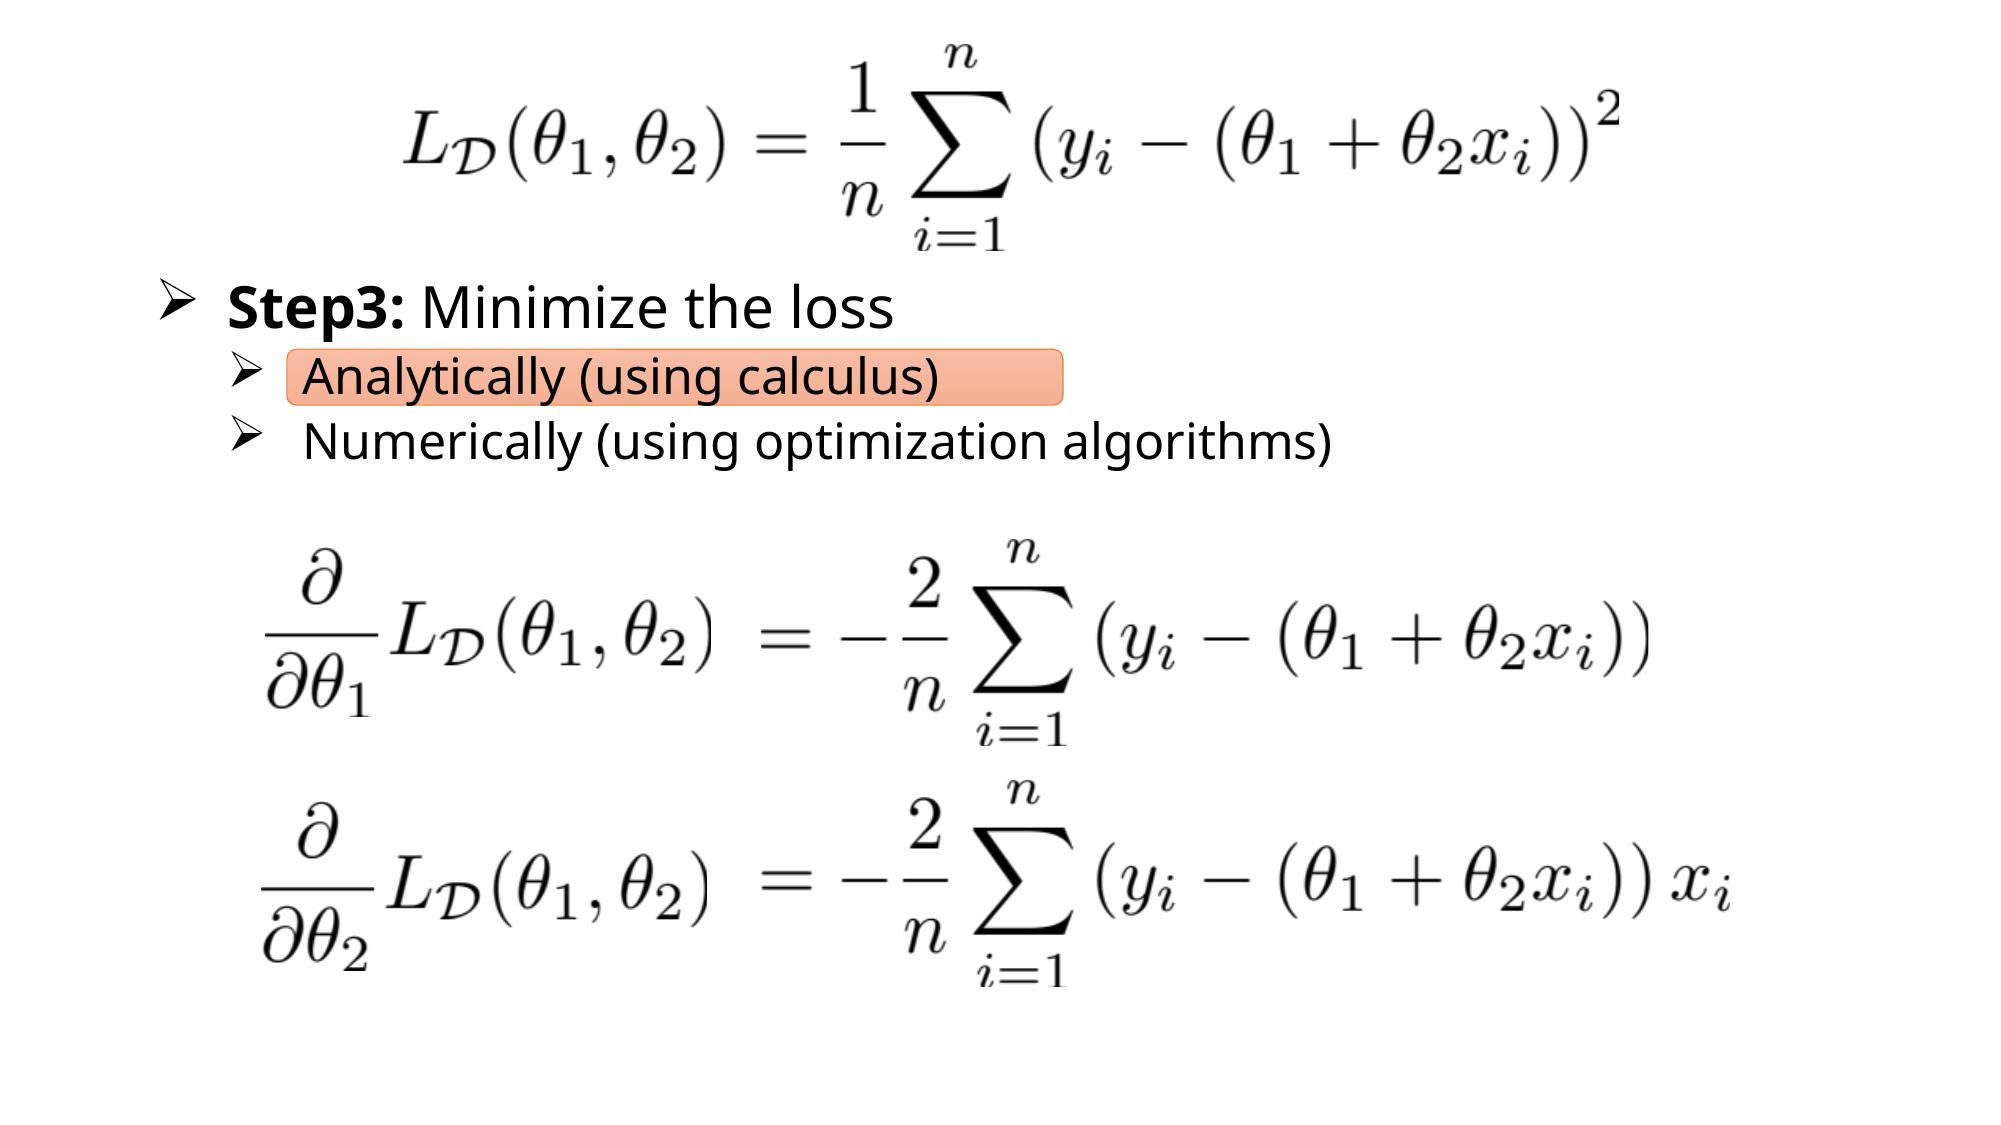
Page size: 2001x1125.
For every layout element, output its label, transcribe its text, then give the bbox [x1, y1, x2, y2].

text_box Step3: Minimize the loss Analytically (using calculus) Numerically (using optimization algorithms) [137, 270, 1837, 540]
picture [402, 44, 1620, 251]
picture [265, 547, 711, 717]
picture [261, 801, 707, 971]
picture [760, 780, 1730, 987]
picture [760, 539, 1649, 746]
